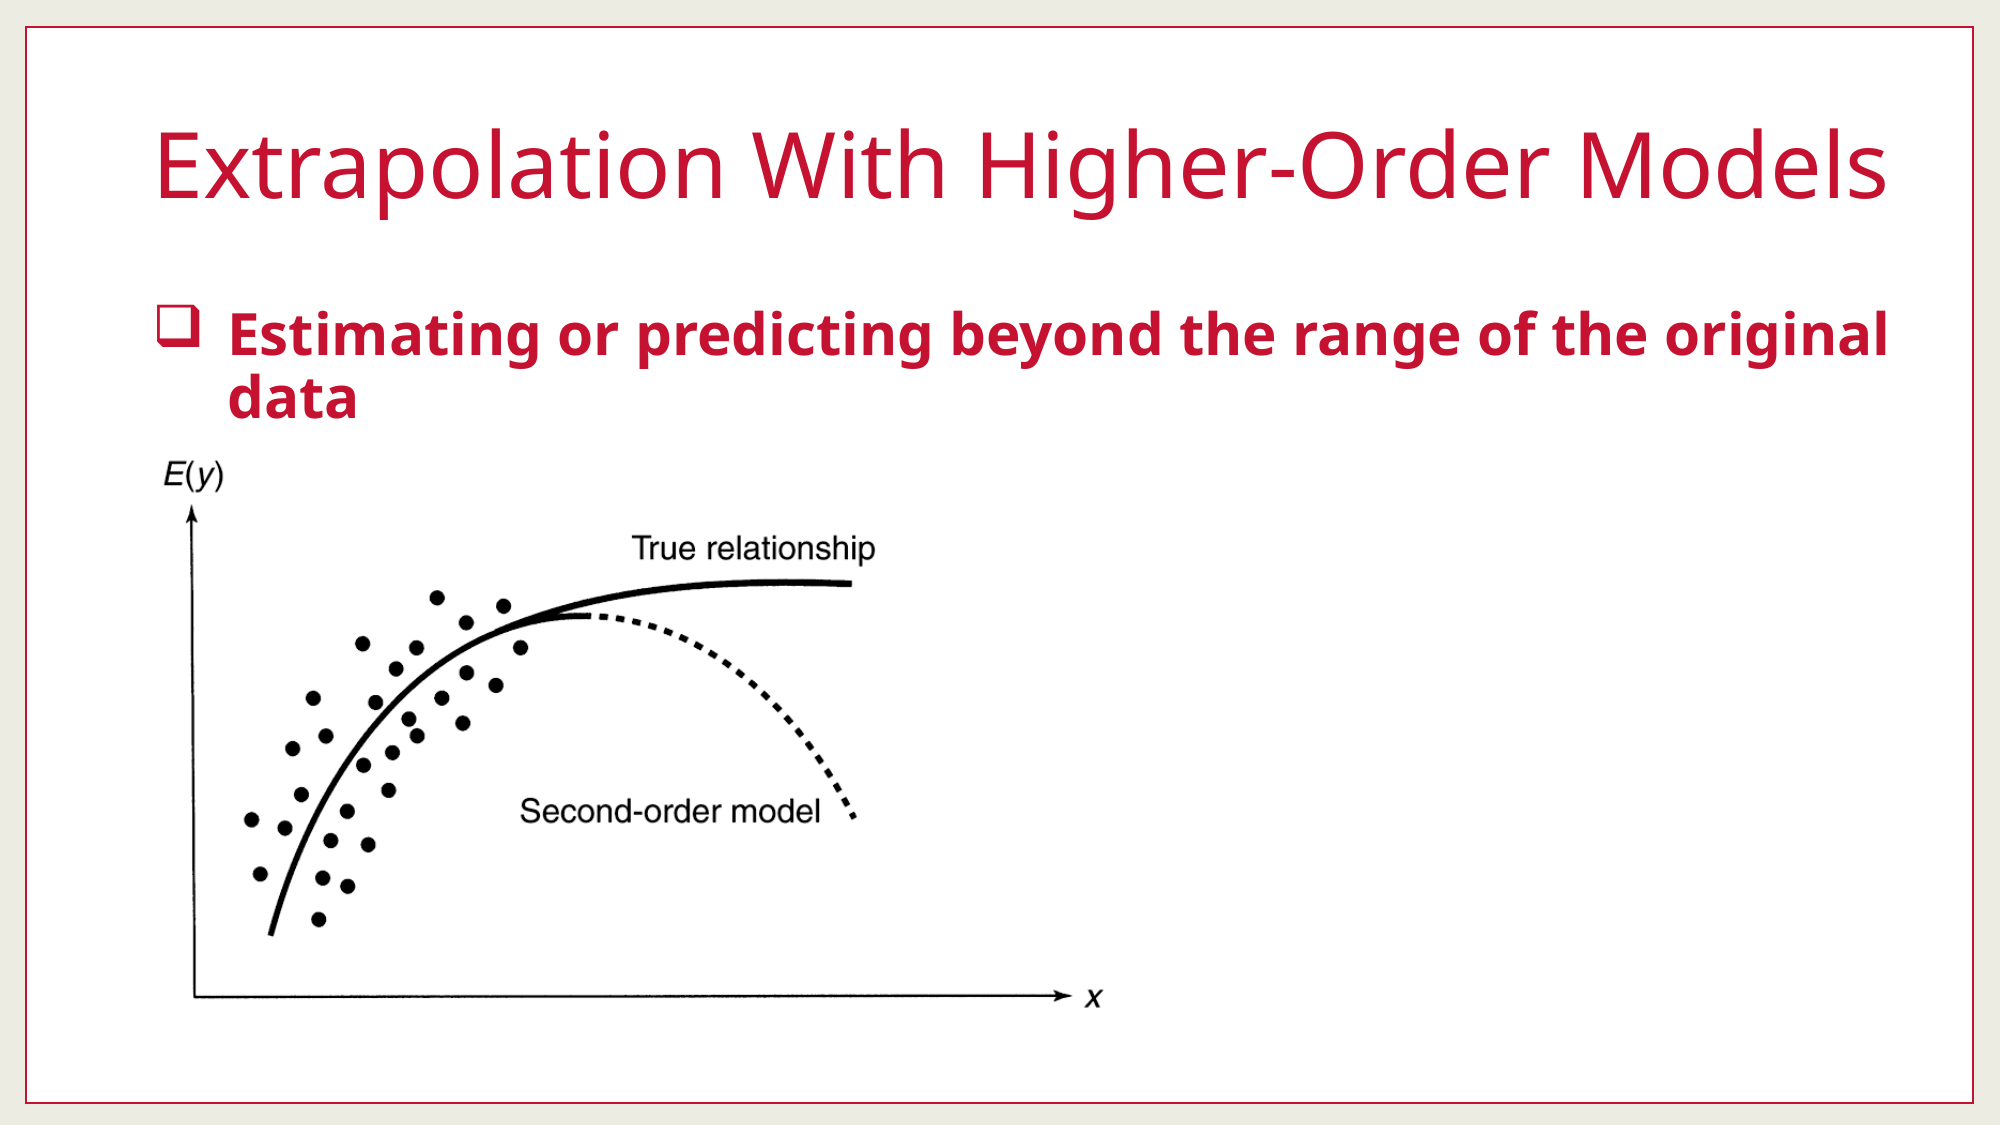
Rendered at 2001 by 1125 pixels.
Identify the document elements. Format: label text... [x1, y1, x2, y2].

title Extrapolation With Higher-Order Models [137, 59, 1945, 278]
picture [156, 451, 1111, 1012]
list Estimating or predicting beyond the range of the original data [137, 297, 1955, 1012]
